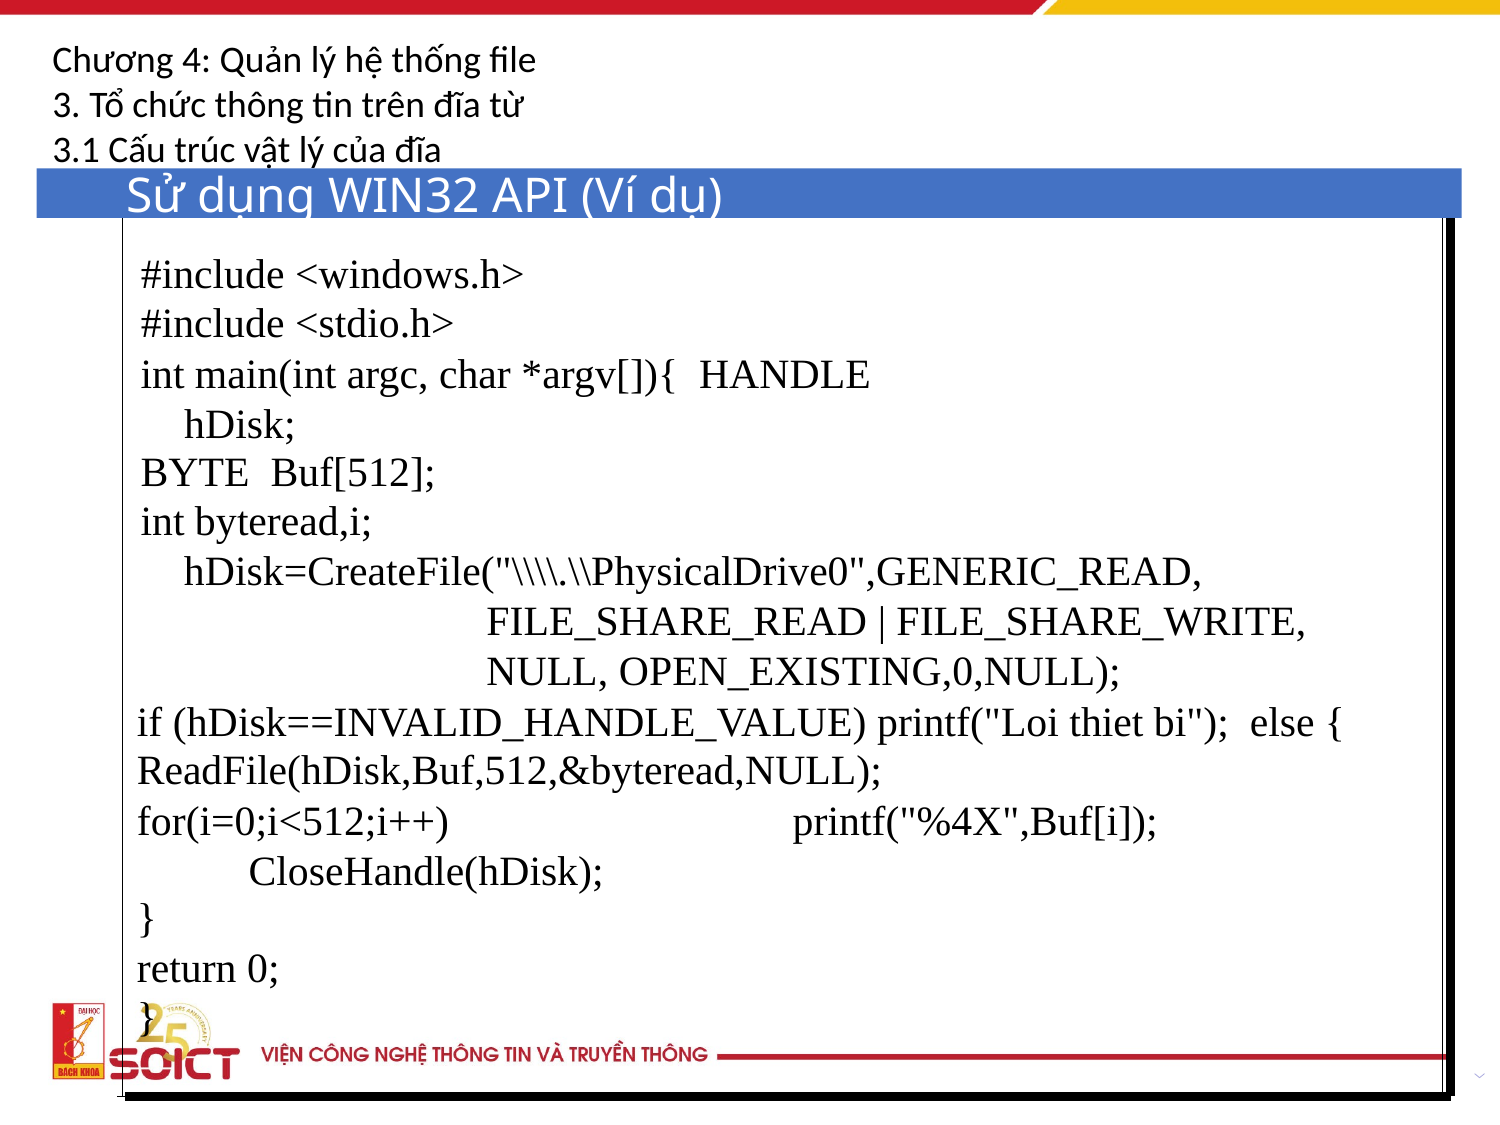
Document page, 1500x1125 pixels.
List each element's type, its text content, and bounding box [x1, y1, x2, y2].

text_box Chương 4: Quản lý hệ thống file 3. Tổ chức thông tin trên đĩa từ 3.1 Cấu trúc vật lý của đĩa [37, 27, 1472, 178]
text_box [1474, 1073, 1485, 1078]
text_box #include <windows.h> #include <stdio.h> int main(int argc, char *argv[]){ HANDLE hDisk; BYTE Buf[512]; int byteread,i; hDisk=CreateFile("\\\\.\\PhysicalDrive0",GENERIC_READ, FILE_SHARE_READ | FILE_SHARE_WRITE, NULL, OPEN_EXISTING,0,NULL); if (hDisk==INVALID_HANDLE_VALUE) printf("Loi thiet bi"); else { ReadFile(hDisk,Buf,512,&byteread,NULL); for(i=0;i<512;i++) printf("%4X",Buf[i]); CloseHandle(hDisk); } return 0; } [136, 243, 1442, 1041]
picture [0, 0, 1500, 1125]
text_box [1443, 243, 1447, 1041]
text_box Sử dụng WIN32 API (Ví dụ) [36, 167, 1463, 219]
